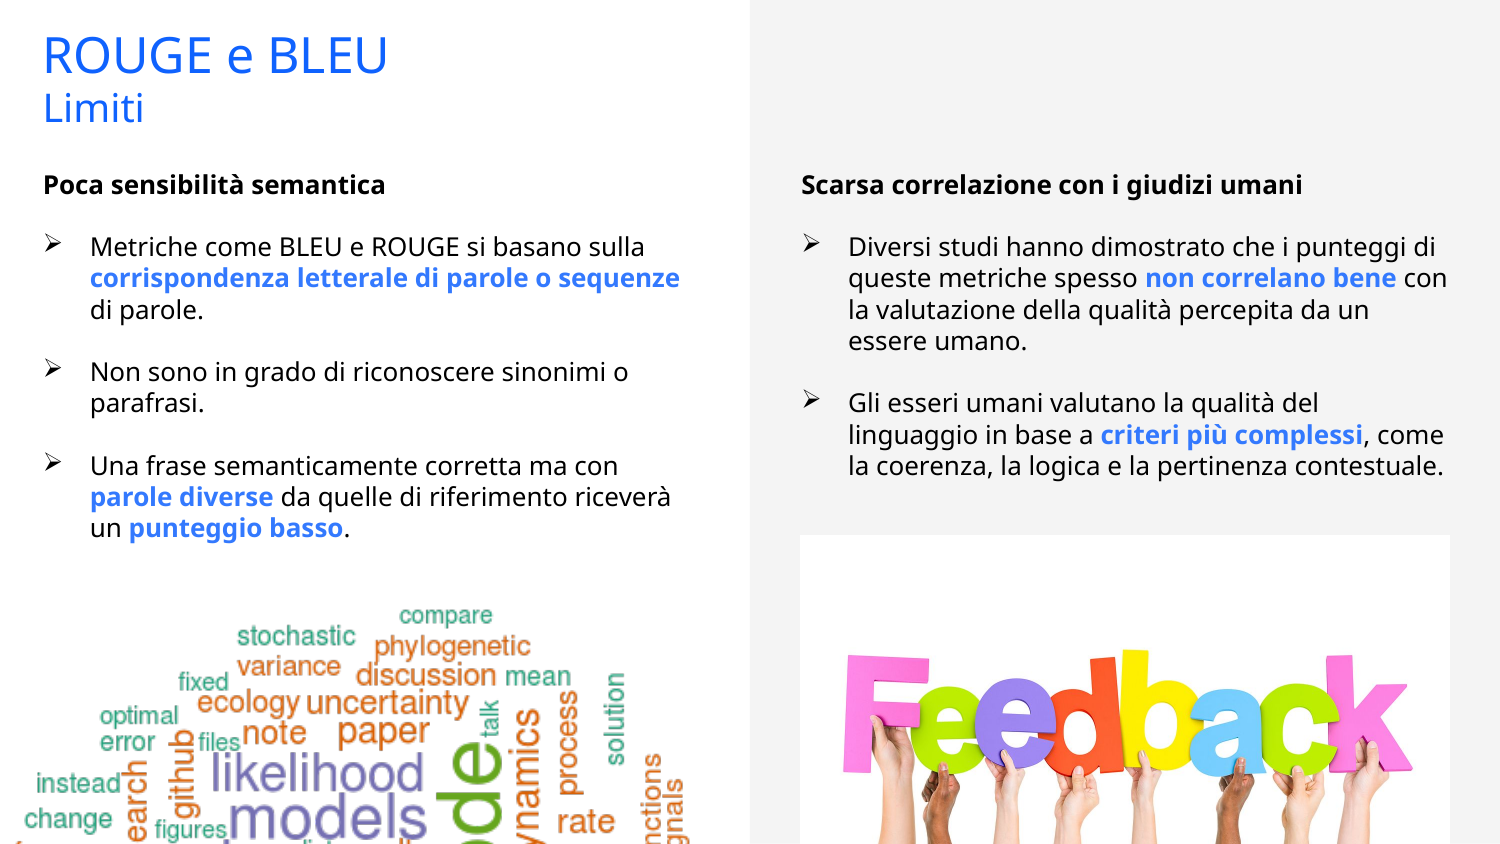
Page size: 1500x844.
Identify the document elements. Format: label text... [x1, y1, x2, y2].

text_box Scarsa correlazione con i giudizi umani Diversi studi hanno dimostrato che i punteggi di queste metriche spesso non correlano bene con la valutazione della qualità percepita da un essere umano. Gli esseri umani valutano la qualità del linguaggio in base a criteri più complessi, come la coerenza, la logica e la pertinenza contestuale. [786, 160, 1464, 488]
picture [0, 570, 750, 844]
text_box Poca sensibilità semantica Metriche come BLEU e ROUGE si basano sulla corrispondenza letterale di parole o sequenze di parole. Non sono in grado di riconoscere sinonimi o parafrasi. Una frase semanticamente corretta ma con parole diverse da quelle di riferimento riceverà un punteggio basso. [28, 160, 722, 570]
picture [799, 535, 1451, 844]
text_box ROUGE e BLEU Limiti [42, 23, 391, 131]
text_box [749, 0, 1500, 844]
